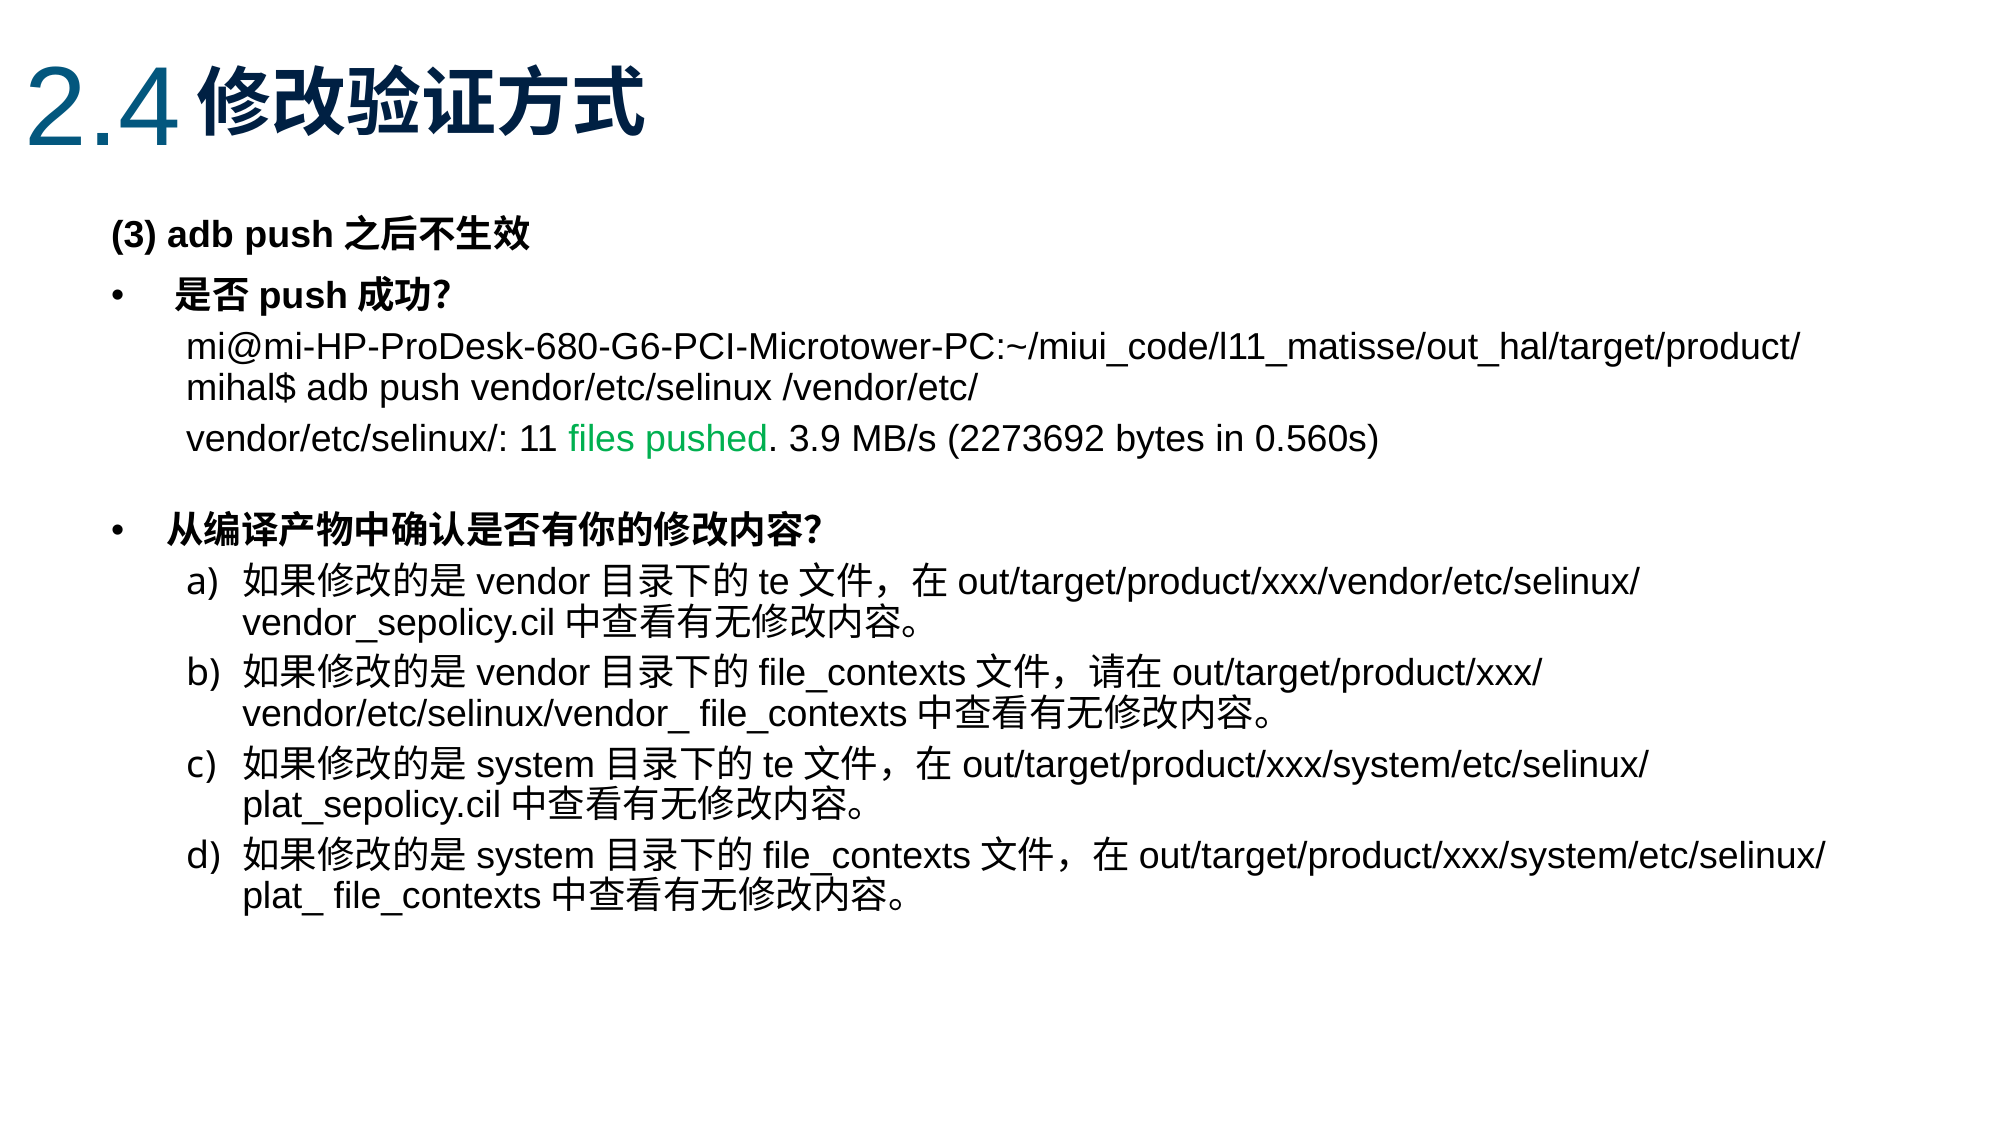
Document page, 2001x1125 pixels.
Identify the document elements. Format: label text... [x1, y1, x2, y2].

text_box 修改验证方式 [181, 29, 1120, 153]
text_box (3) adb push之后不生效 是否push成功？ mi@mi-HP-ProDesk-680-G6-PCI-Microtower-PC:~/miui_code/l11_matisse/out_hal/target/product/mihal$ adb push vendor/etc/selinux /vendor/etc/ vendor/etc/selinux/: 11 files pushed. 3.9 MB/s (2273692 bytes in 0.560s) 从编译产物中确认是否有你的修改内容？ 如果修改的是vendor目录下的te文件，在out/target/product/xxx/vendor/etc/selinux/vendor_sepolicy.cil中查看有无修改内容。 如果修改的是vendor目录下的file_contexts文件，请在out/target/product/xxx/ vendor/etc/selinux/vendor_ file_contexts中查看有无修改内容。 如果修改的是system目录下的te文件，在out/target/product/xxx/system/etc/selinux/plat_sepolicy.cil中查看有无修改内容。 如果修改的是system目录下的file_contexts文件，在out/target/product/xxx/system/etc/selinux/plat_ file_contexts中查看有无修改内容。 [96, 207, 1875, 1083]
text_box 2.4 [9, 25, 197, 176]
